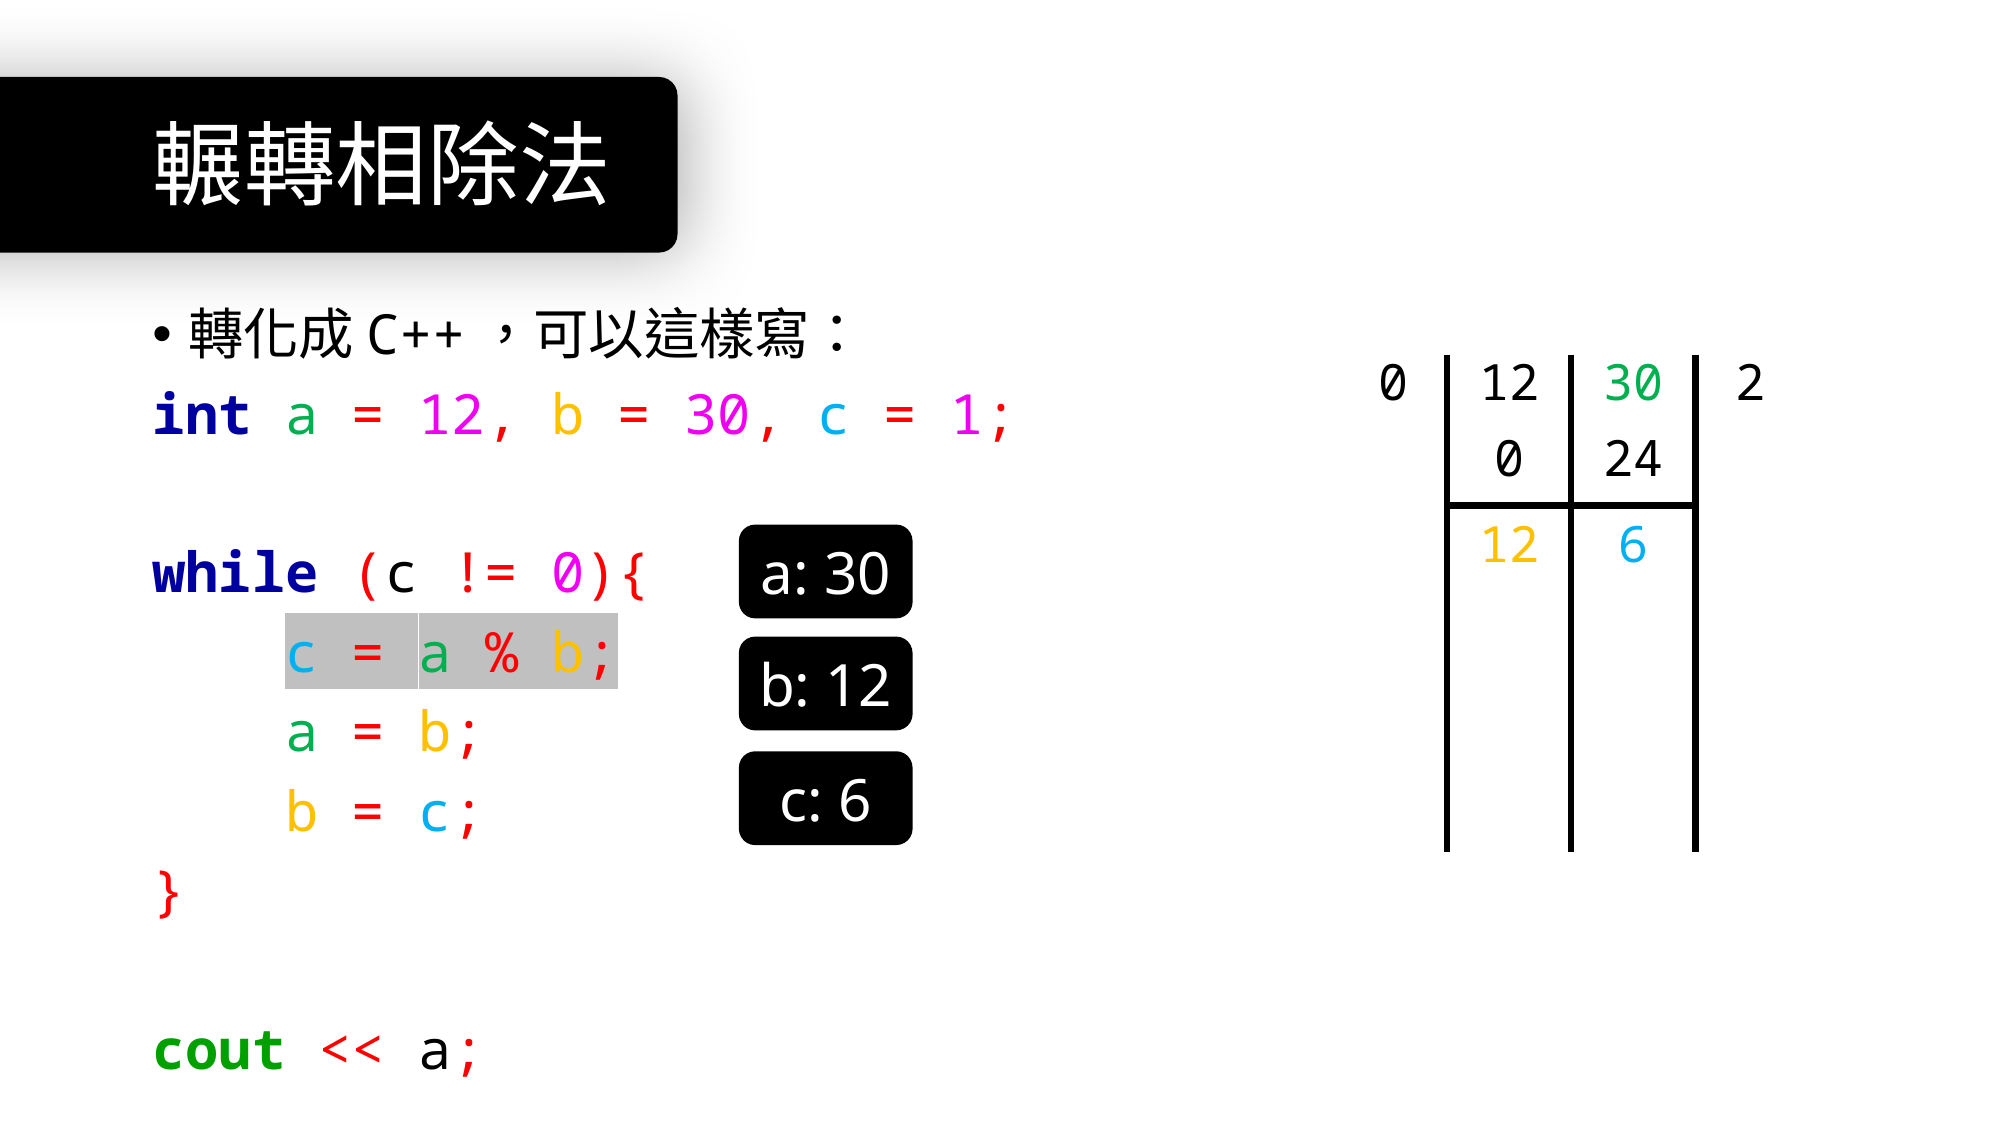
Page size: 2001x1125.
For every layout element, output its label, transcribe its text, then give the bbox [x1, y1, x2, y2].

text_box 6 [1588, 506, 1679, 581]
text_box 12 [1464, 506, 1555, 581]
text_box 0 [1355, 342, 1432, 418]
text_box 2 [1712, 342, 1789, 418]
text_box 12 [1464, 342, 1555, 418]
list 轉化成C++，可以這樣寫： int a = 12, b = 30, c = 1; while (c != 0){ c = a % b; a = b; b = c; } cout << a; [137, 299, 1863, 1093]
text_box 0 [1464, 418, 1555, 494]
text_box b: 12 [738, 636, 913, 731]
text_box 30 [1588, 342, 1679, 418]
text_box 24 [1588, 418, 1679, 494]
text_box a: 30 [738, 524, 913, 619]
text_box c: 6 [738, 751, 913, 846]
text_box [0, 76, 137, 253]
title 輾轉相除法 [137, 59, 1863, 278]
